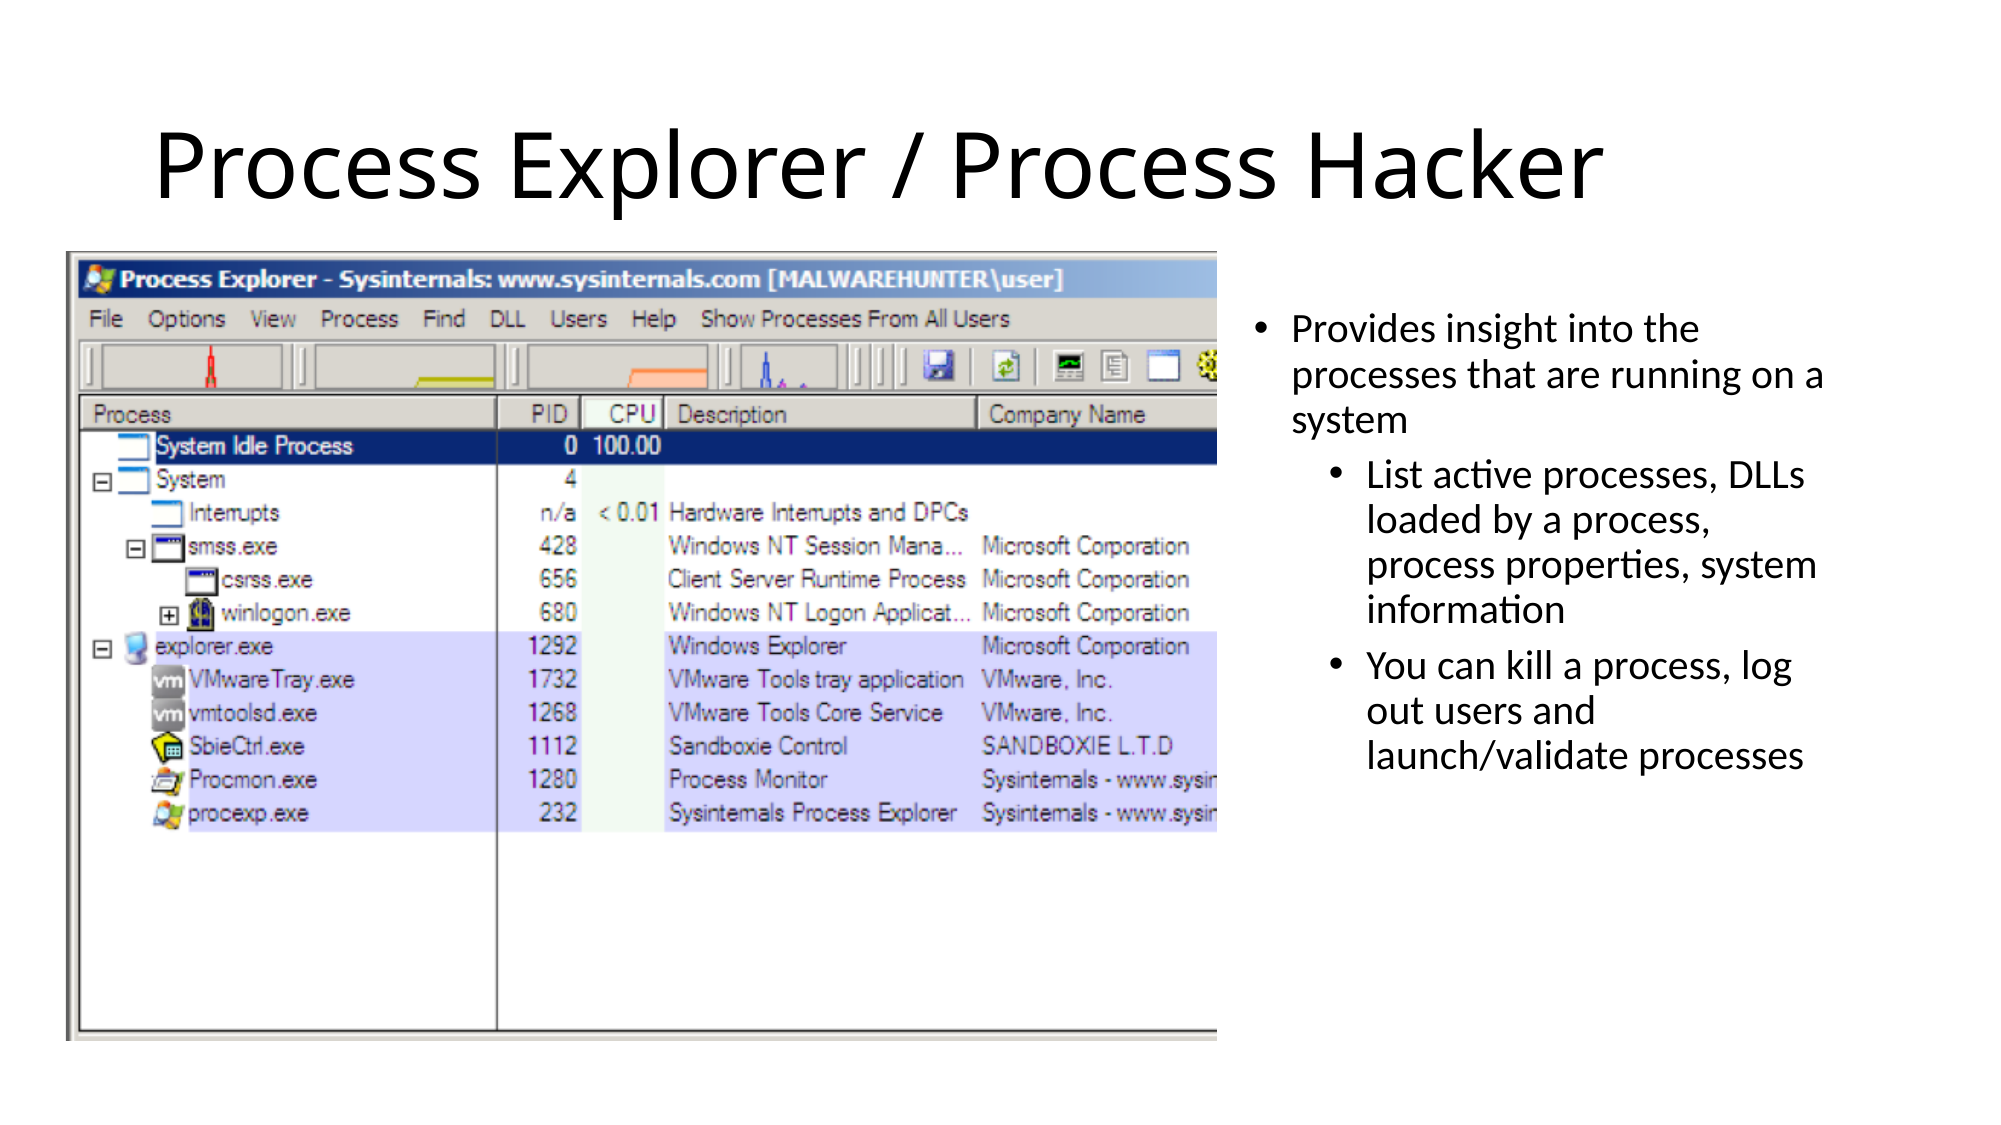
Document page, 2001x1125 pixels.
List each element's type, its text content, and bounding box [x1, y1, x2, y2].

list Provides insight into the processes that are running on a system List active processes, DLLs loaded by a process, process properties, system information You can kill a process, log out users and launch/validate processes [1238, 299, 1863, 1014]
title Process Explorer / Process Hacker [137, 59, 1863, 278]
picture [65, 251, 1217, 1041]
